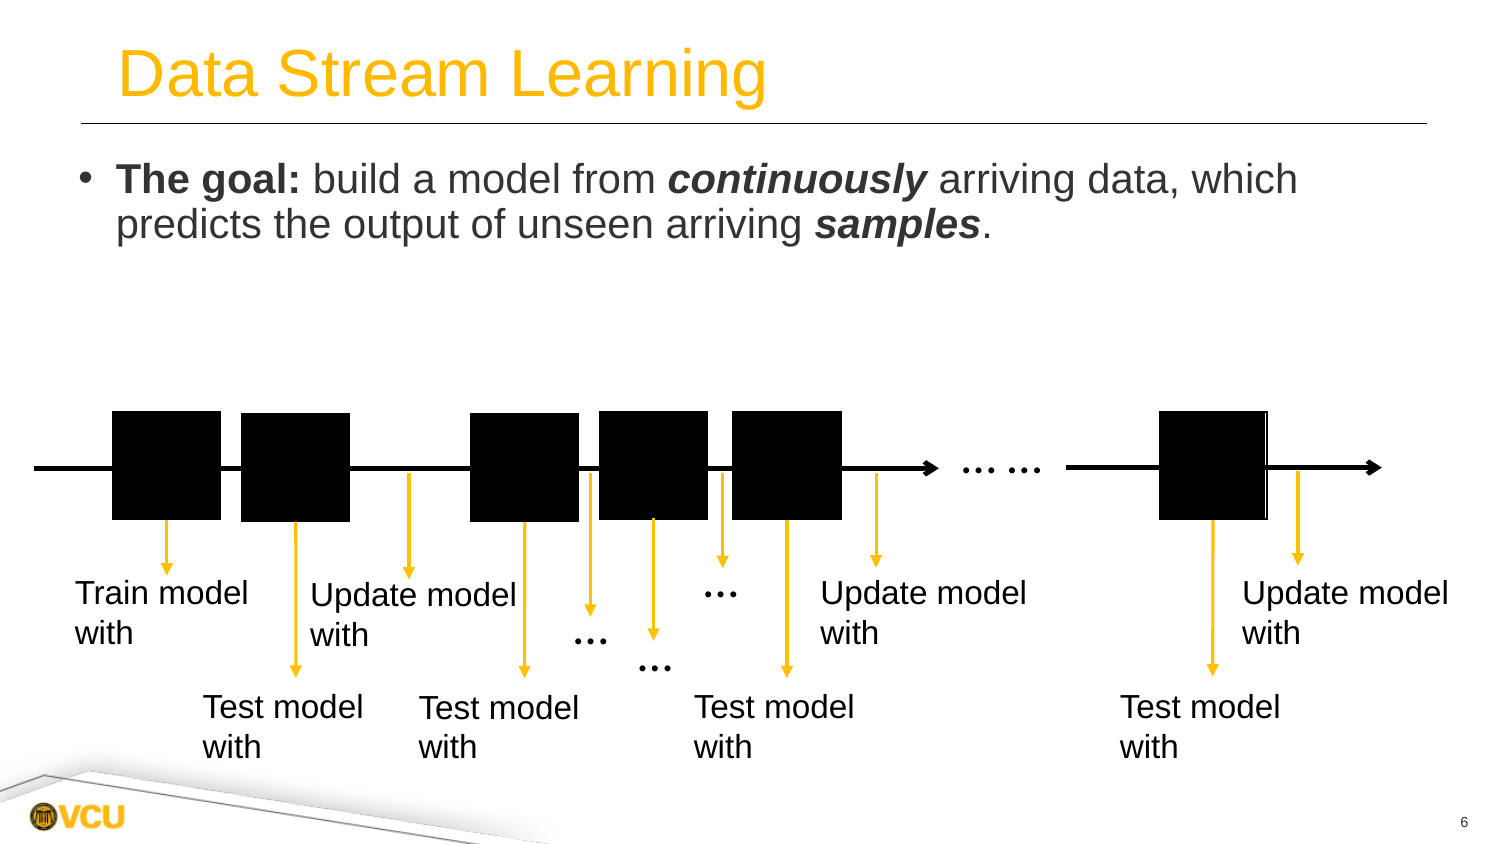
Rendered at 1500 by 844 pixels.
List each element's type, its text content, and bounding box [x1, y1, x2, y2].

text_box … … [946, 415, 1069, 491]
text_box The goal: build a model from continuously arriving data, which predicts the output of unseen arriving samples. [63, 150, 1397, 279]
text_box … [623, 614, 682, 689]
title Data Stream Learning [103, 31, 1397, 137]
slide_number 6 [1145, 798, 1484, 844]
text_box … [558, 587, 618, 663]
text_box … [688, 539, 748, 615]
